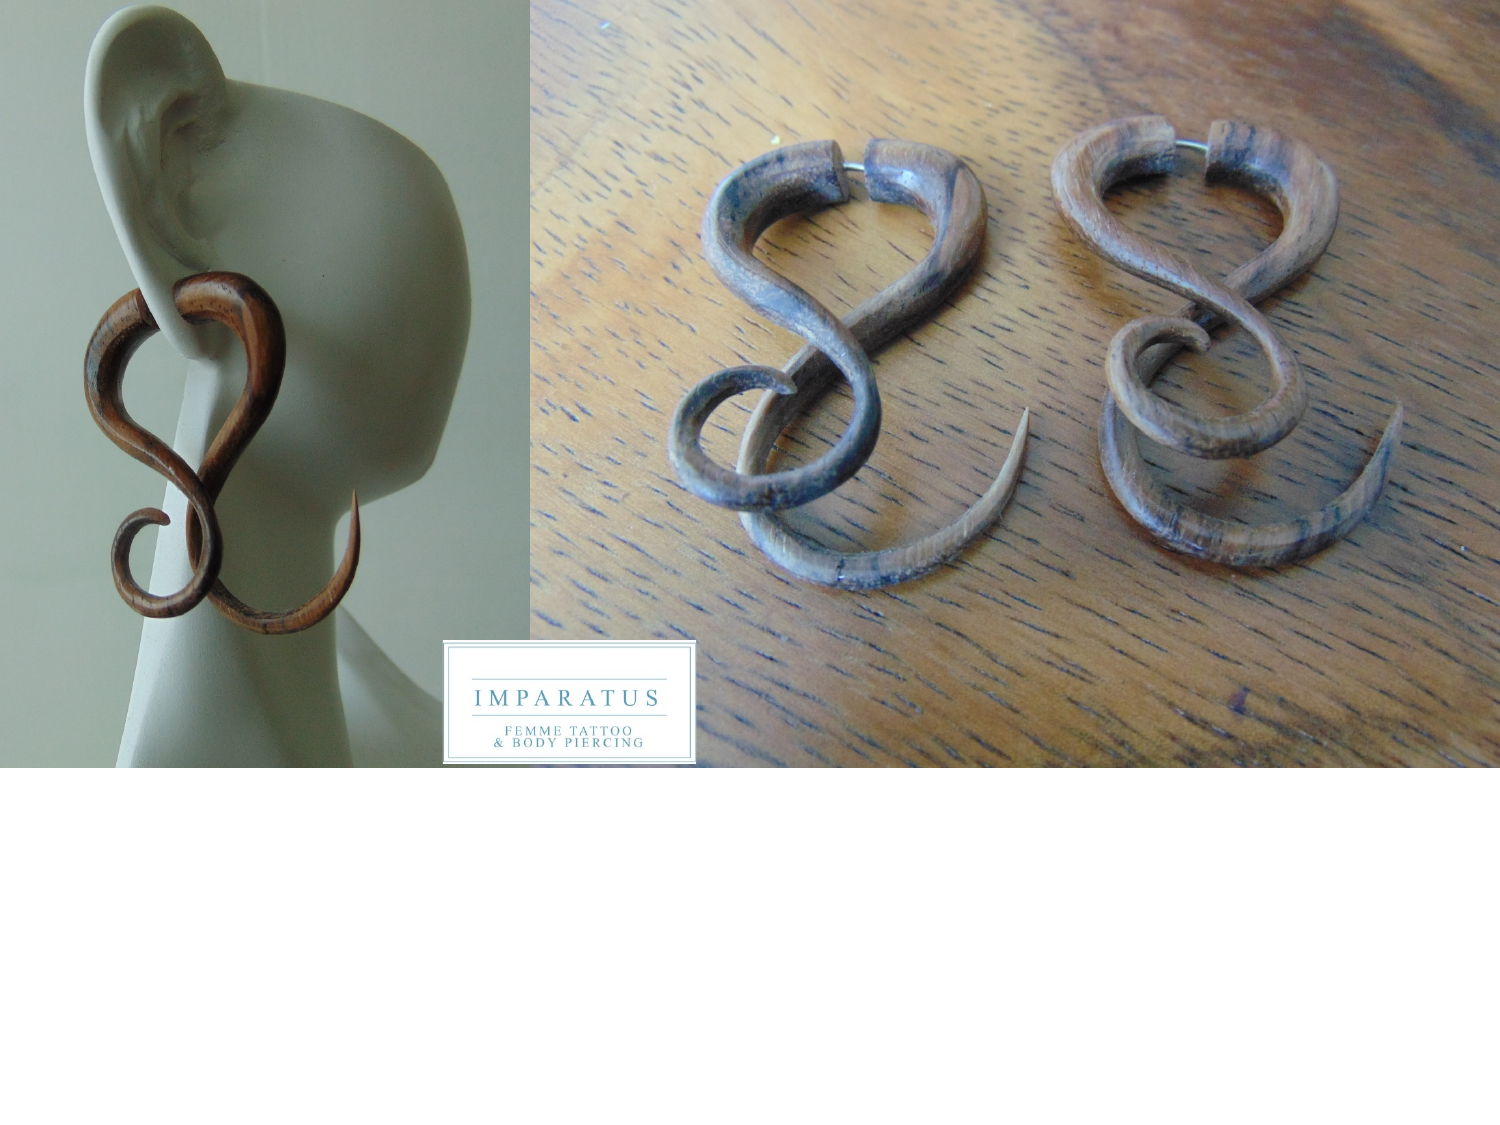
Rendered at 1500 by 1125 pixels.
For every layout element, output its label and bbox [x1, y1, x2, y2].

text_box [0, 0, 1500, 768]
